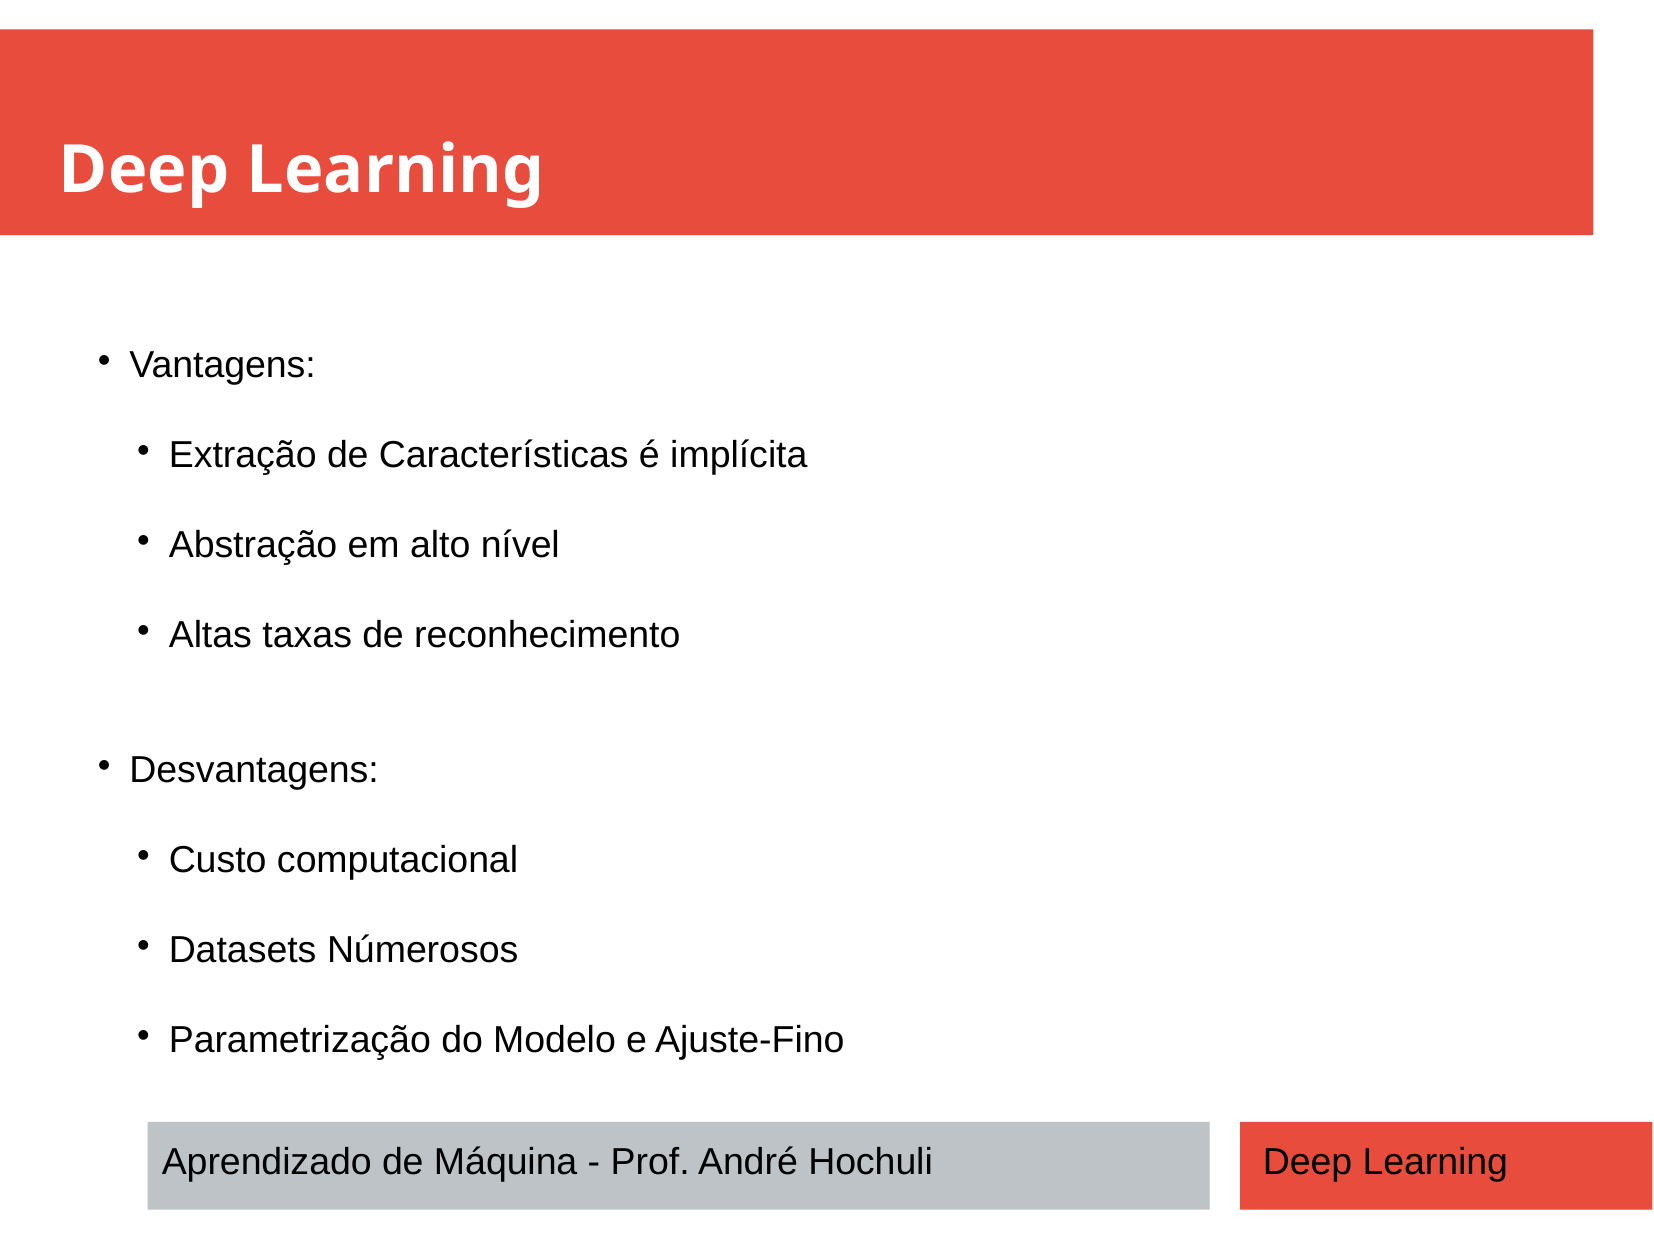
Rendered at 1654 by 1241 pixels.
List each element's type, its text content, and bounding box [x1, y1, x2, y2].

text_box Deep Learning [58, 58, 1594, 206]
text_box Aprendizado de Máquina - Prof. André Hochuli [147, 1129, 1204, 1189]
text_box Vantagens: Extração de Características é implícita Abstração em alto nível Altas taxas de reconhecimento Desvantagens: Custo computacional Datasets Númerosos Parametrização do Modelo e Ajuste-Fino https://www.youtube.com/watch?v=mUfJOQKdtAk [83, 285, 1324, 973]
text_box Deep Learning [1248, 1129, 1622, 1189]
